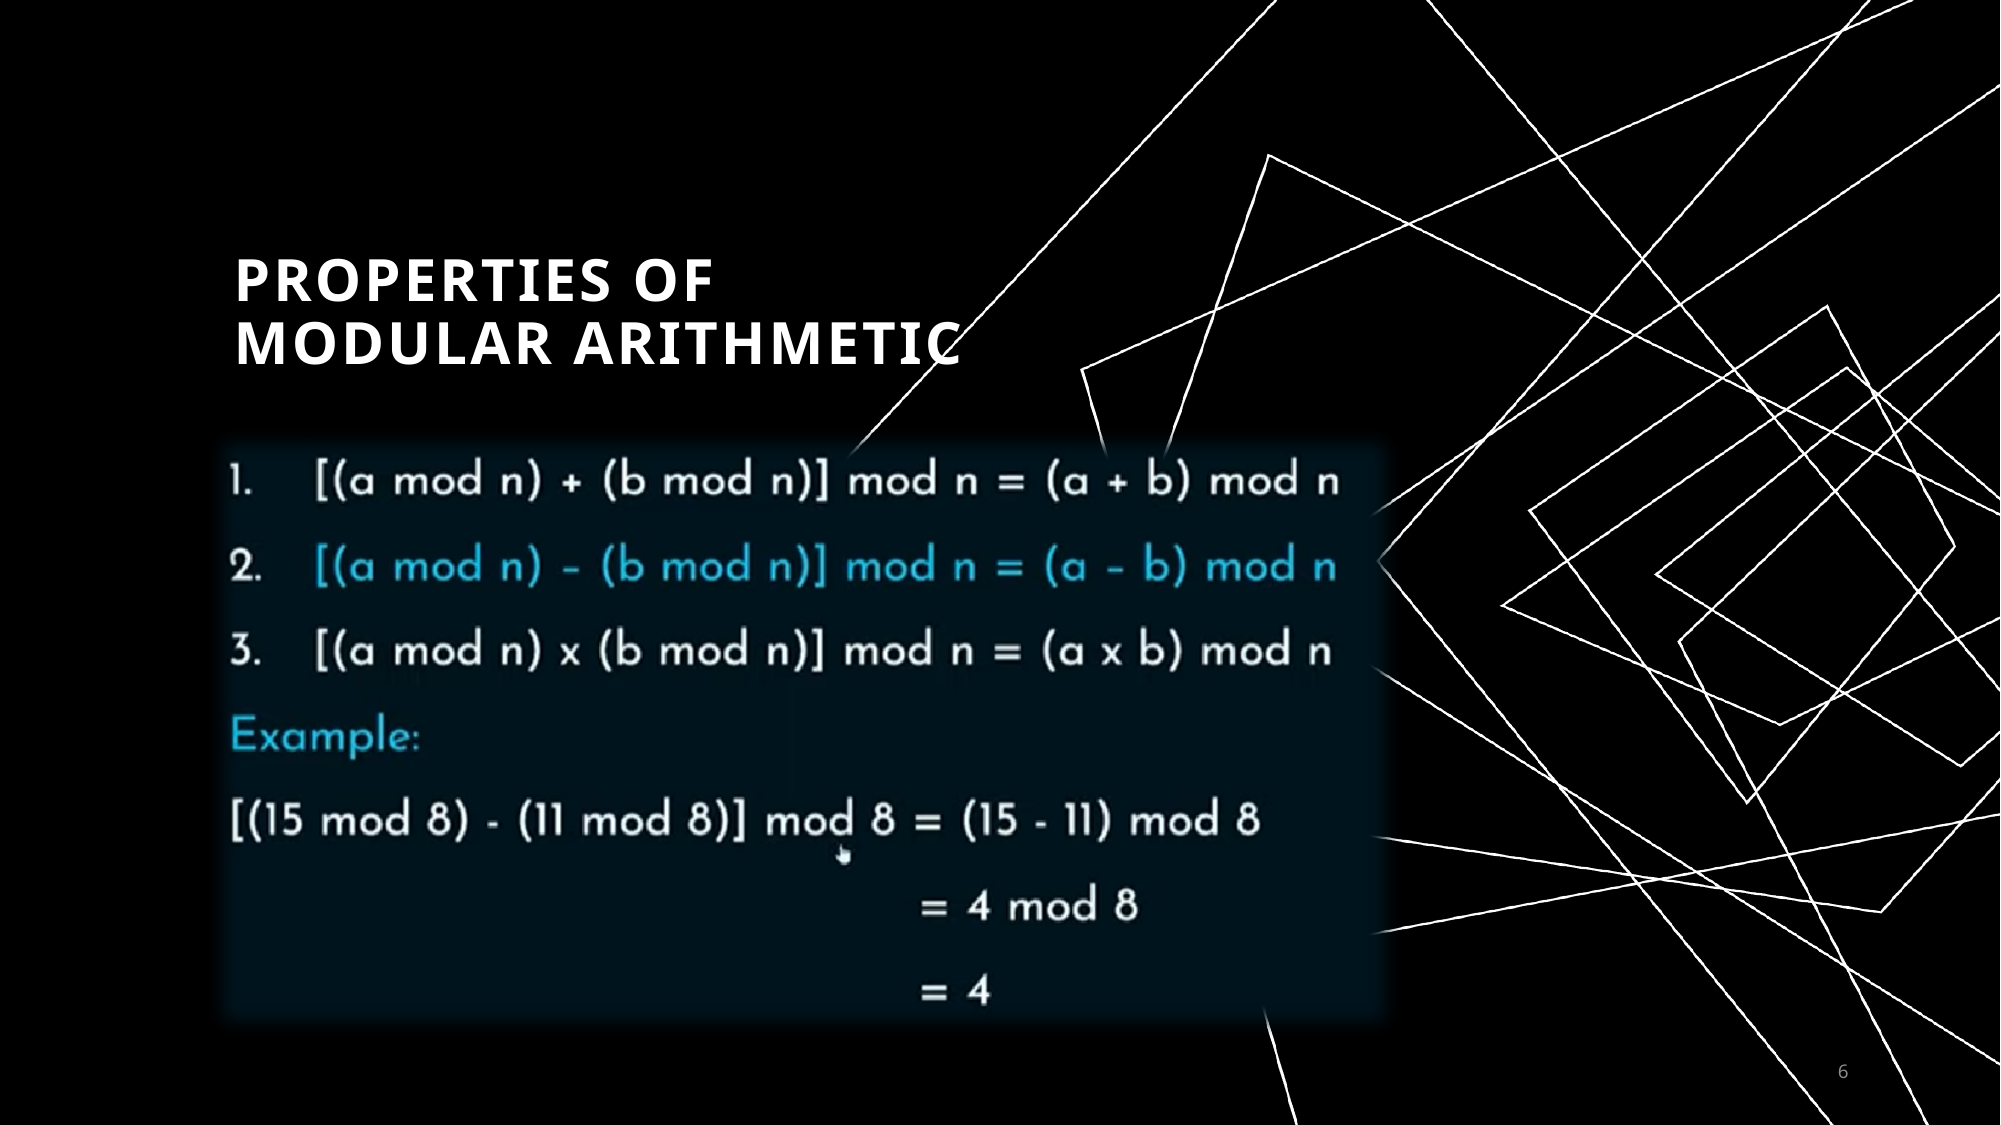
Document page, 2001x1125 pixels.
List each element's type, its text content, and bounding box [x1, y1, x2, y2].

slide_number 6 [1701, 1042, 1864, 1103]
picture [204, 0, 2000, 1125]
title Properties of Modular arithmetic [218, 167, 1000, 385]
